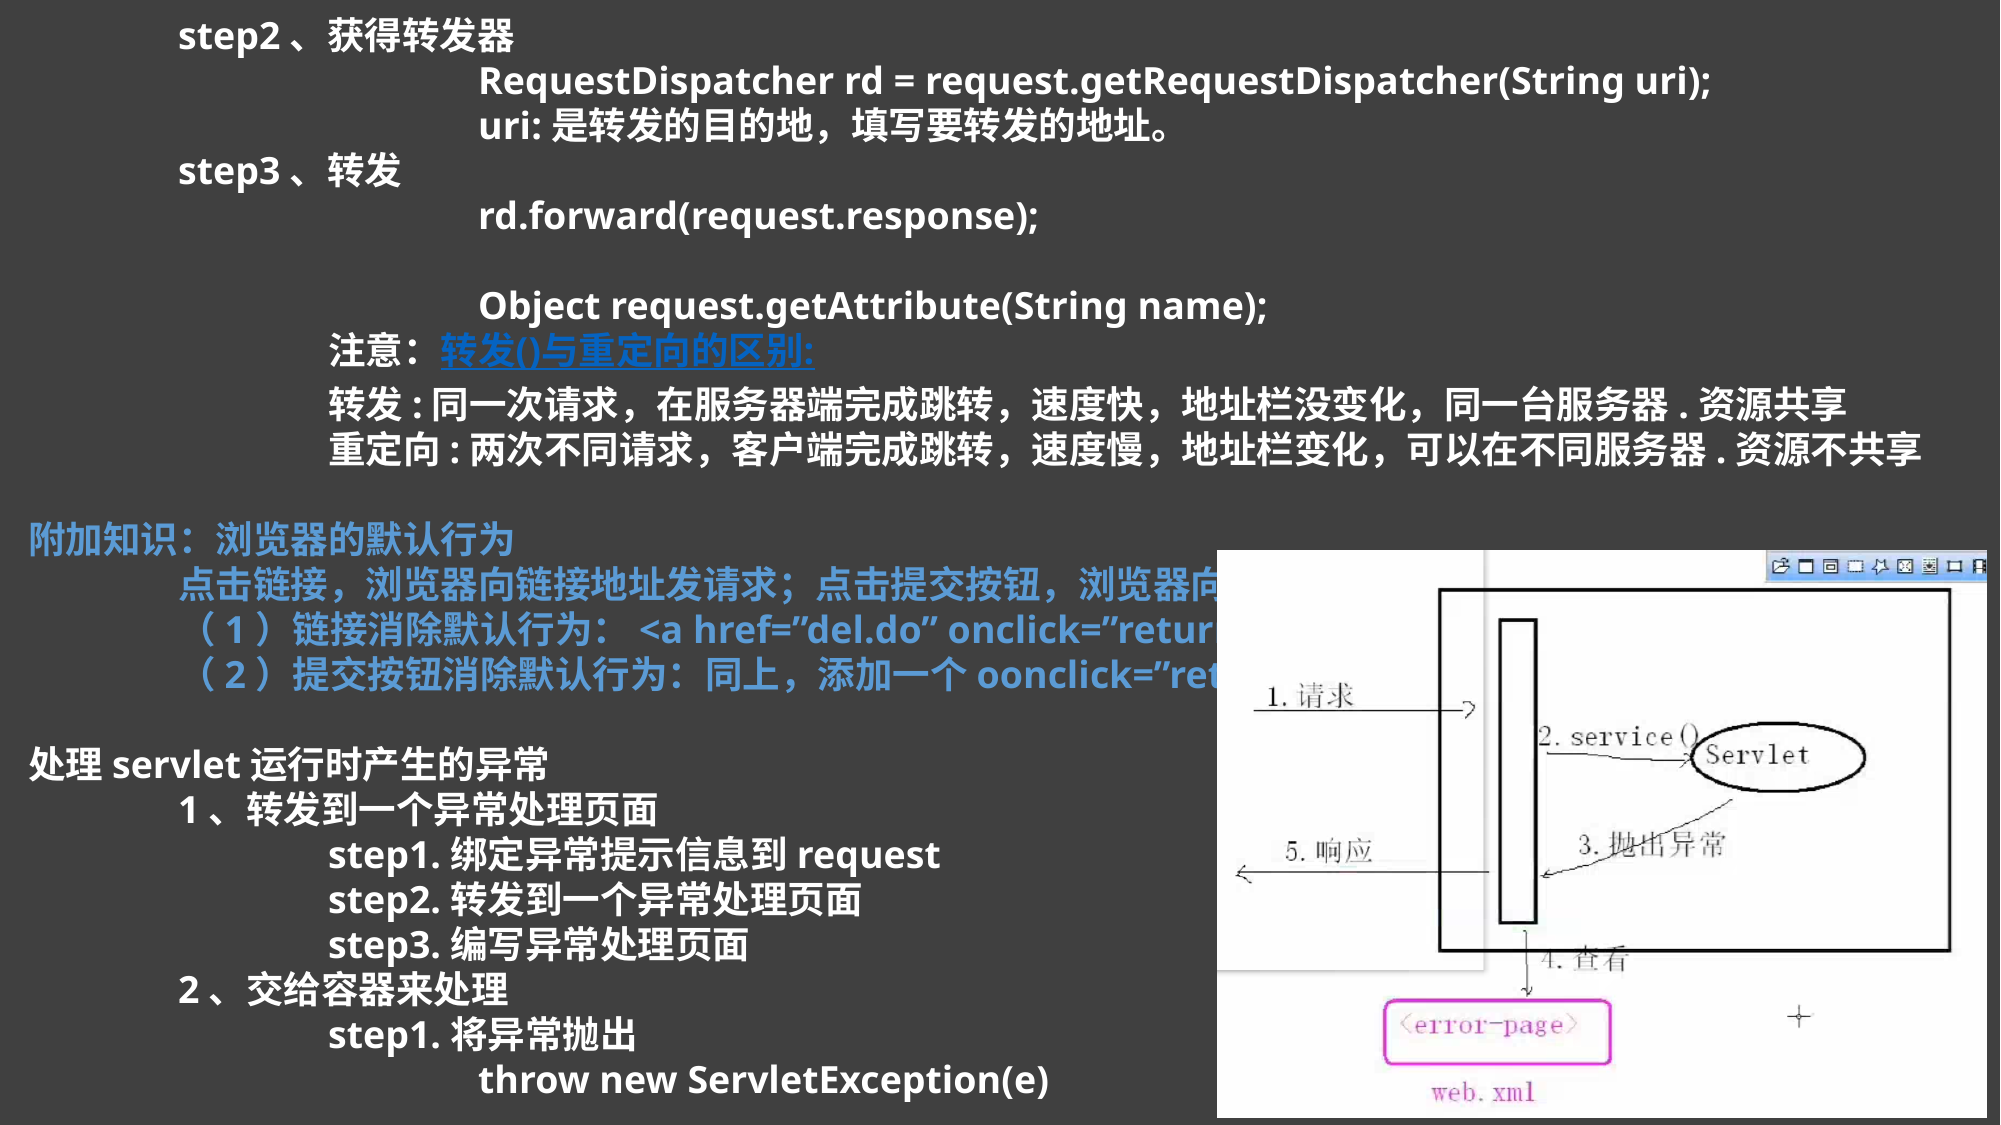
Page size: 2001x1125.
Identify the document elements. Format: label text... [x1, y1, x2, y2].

picture [1217, 550, 1987, 1118]
text_box step2、获得转发器 RequestDispatcher rd = request.getRequestDispatcher(String uri); uri:是转发的目的地，填写要转发的地址。 step3、转发 rd.forward(request.response); Object request.getAttribute(String name); 注意：转发()与重定向的区别: 转发:同一次请求，在服务器端完成跳转，速度快，地址栏没变化，同一台服务器.资源共享 重定向:两次不同请求，客户端完成跳转，速度慢，地址栏变化，可以在不同服务器.资源不共享 附加知识：浏览器的默认行为 点击链接，浏览器向链接地址发请求；点击提交按钮，浏览器向action所指定的地址发请求。 （1）链接消除默认行为：<a href=”del.do” onclick=”return confirm('确认?');”>删除</a> （2）提交按钮消除默认行为：同上，添加一个oonclick=”return confirm('确认?');” 处理servlet运行时产生的异常 1、转发到一个异常处理页面 step1.绑定异常提示信息到request step2.转发到一个异常处理页面 step3.编写异常处理页面 2、交给容器来处理 step1.将异常抛出 throw new ServletException(e) [13, 4, 1987, 1125]
